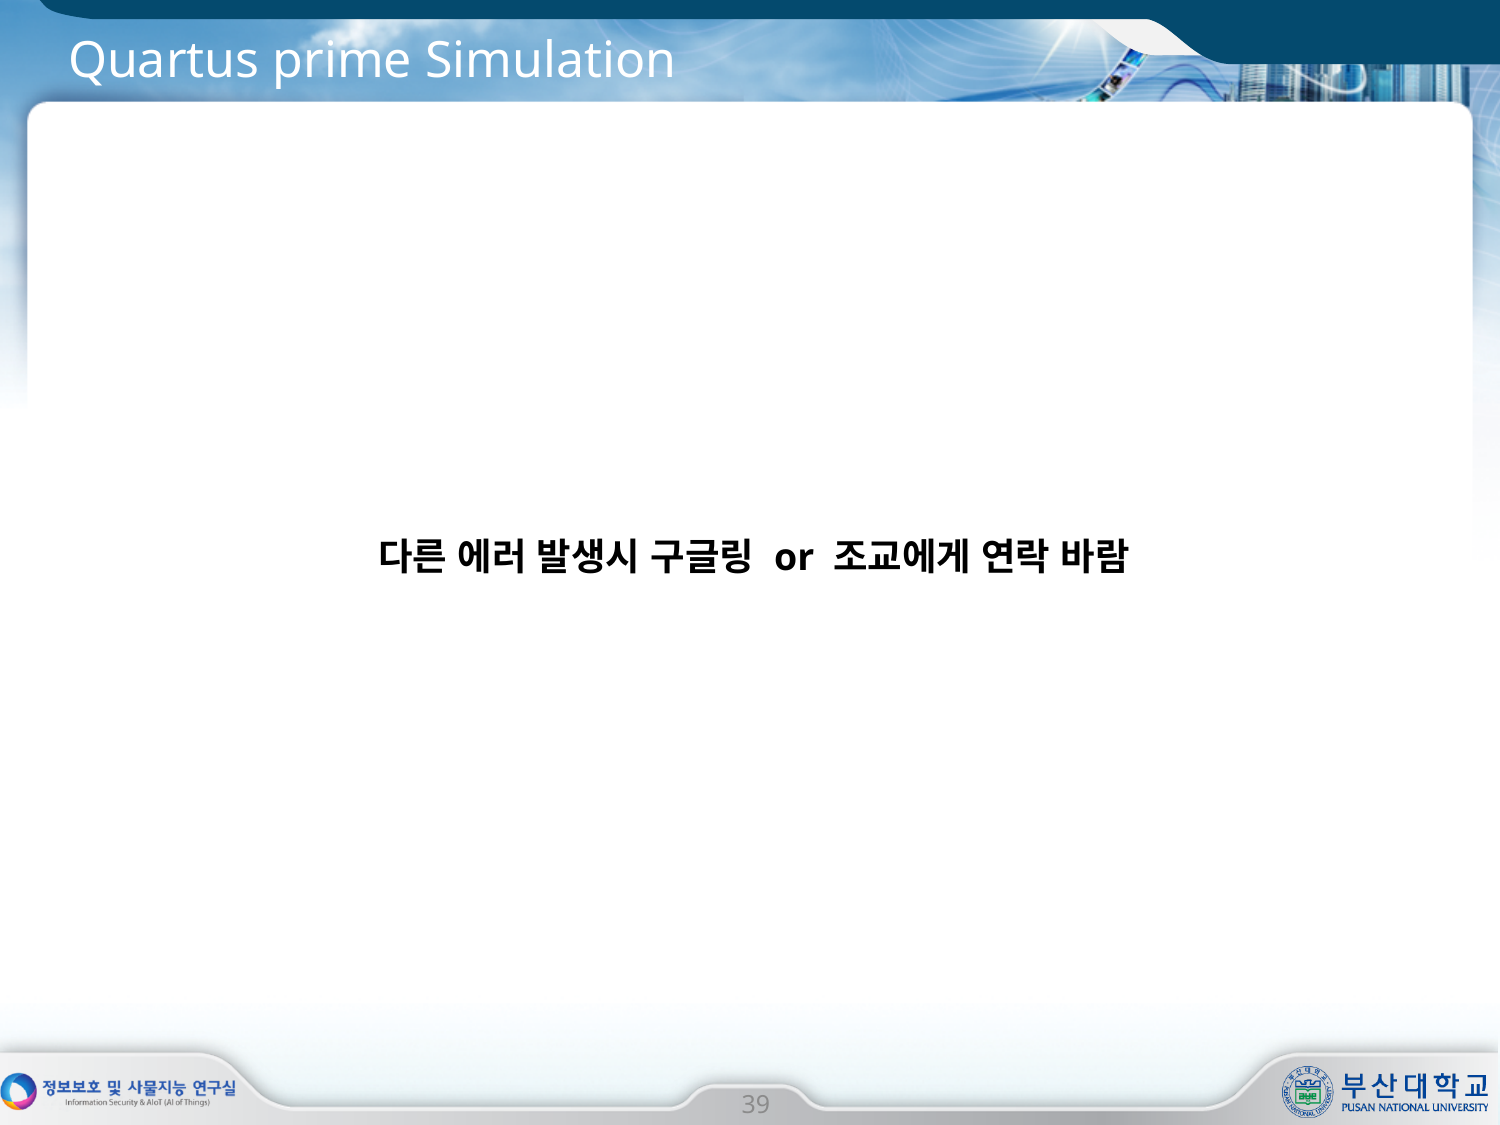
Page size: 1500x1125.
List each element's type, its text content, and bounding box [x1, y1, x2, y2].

picture [0, 0, 1500, 1125]
text_box 다른 에러 발생시 구글링 or 조교에게 연락 바람 [363, 525, 1146, 630]
slide_number 39 [702, 1075, 809, 1125]
title Quartus prime Simulation [53, 24, 1081, 90]
